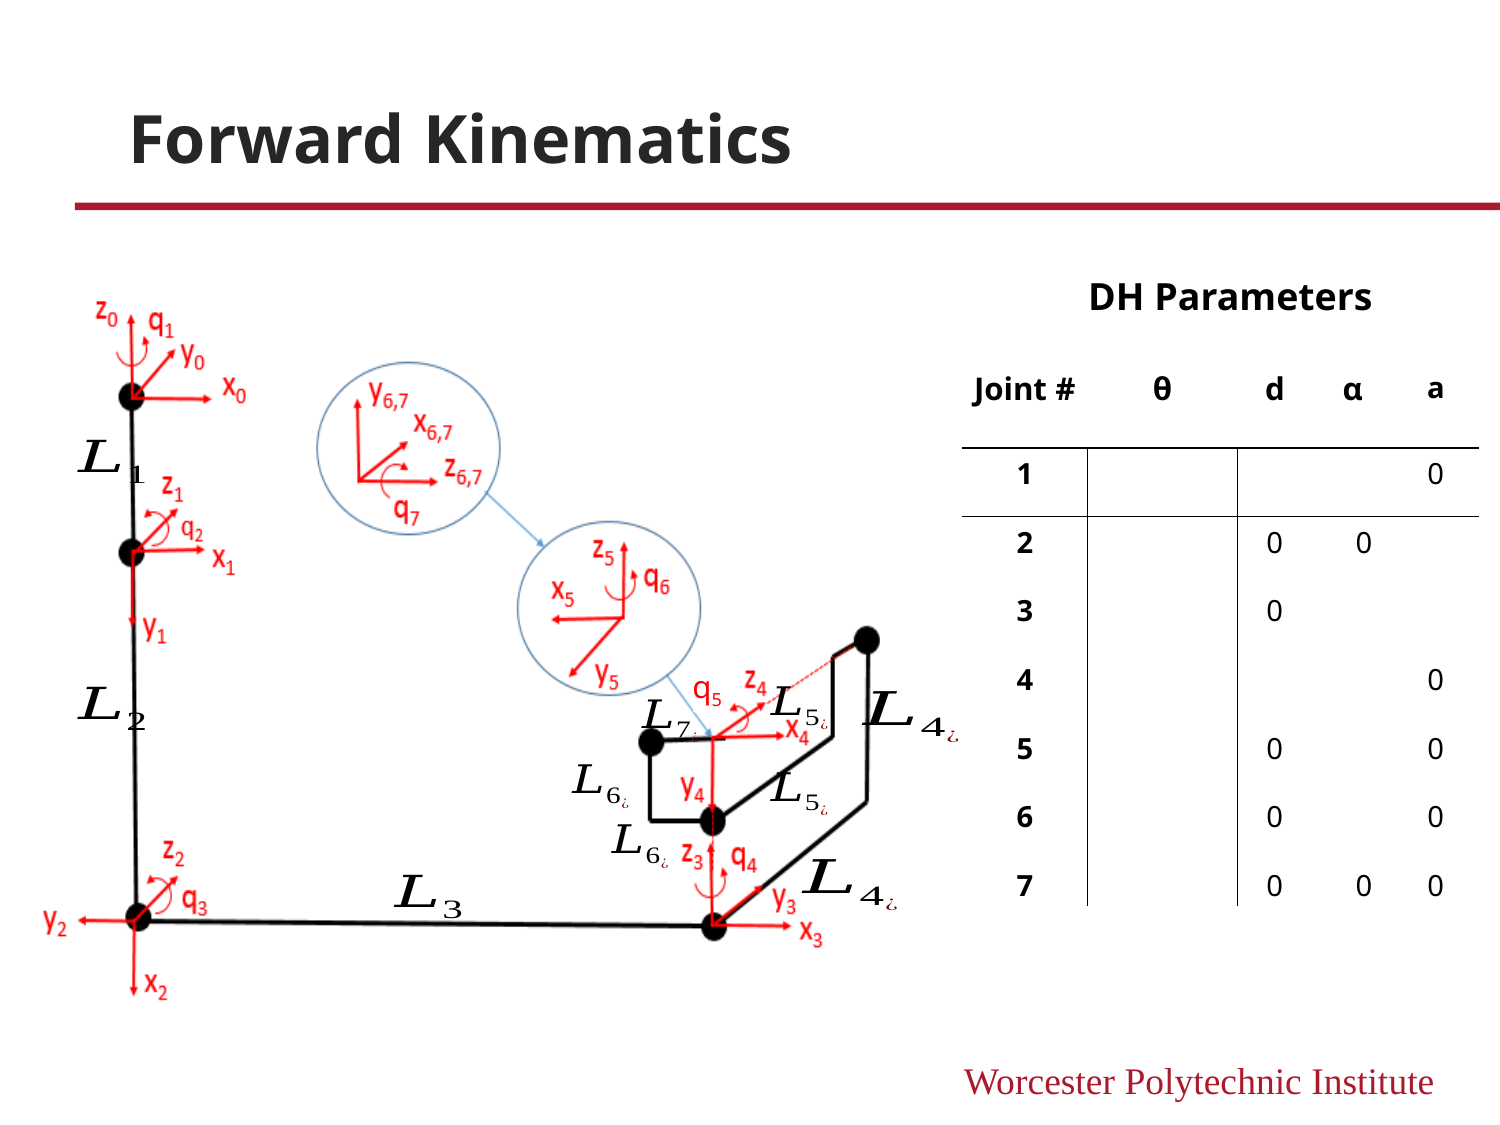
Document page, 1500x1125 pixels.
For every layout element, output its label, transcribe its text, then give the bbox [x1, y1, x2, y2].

text_box DH Parameters [1073, 265, 1388, 326]
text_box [41, 291, 964, 1014]
text_box Forward Kinematics [113, 97, 1408, 261]
